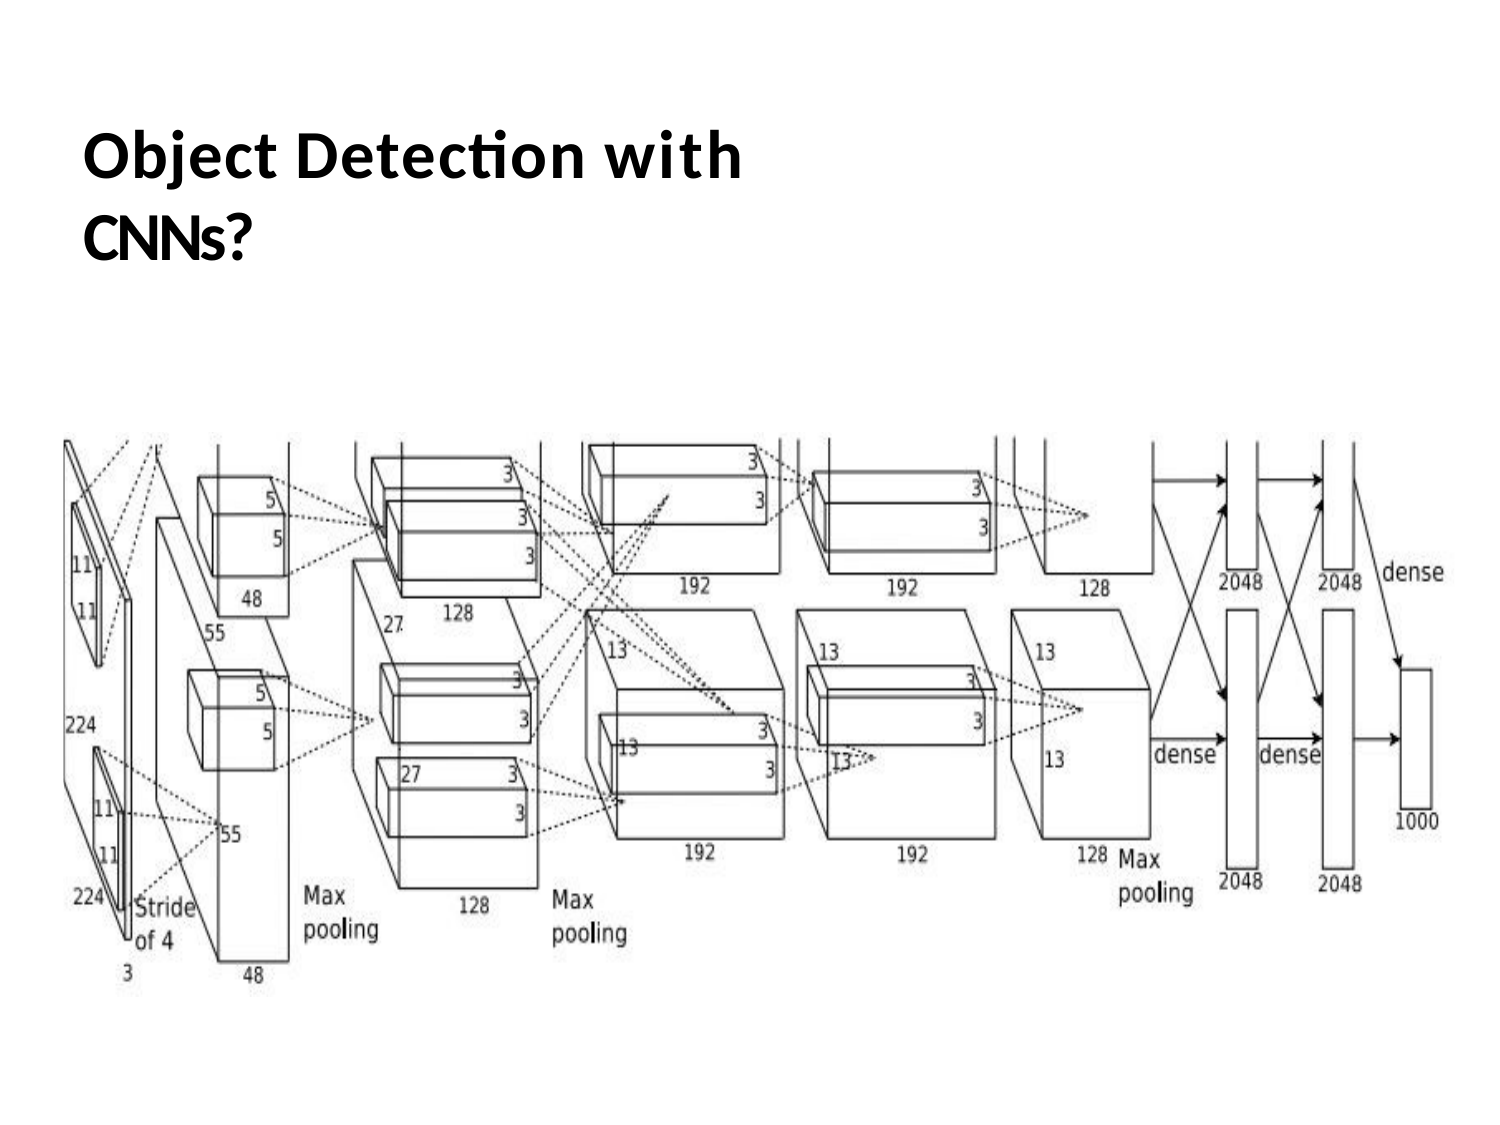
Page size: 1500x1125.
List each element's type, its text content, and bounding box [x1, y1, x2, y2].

text_box [63, 432, 1455, 997]
title Object Detection with CNNs? [81, 96, 855, 287]
